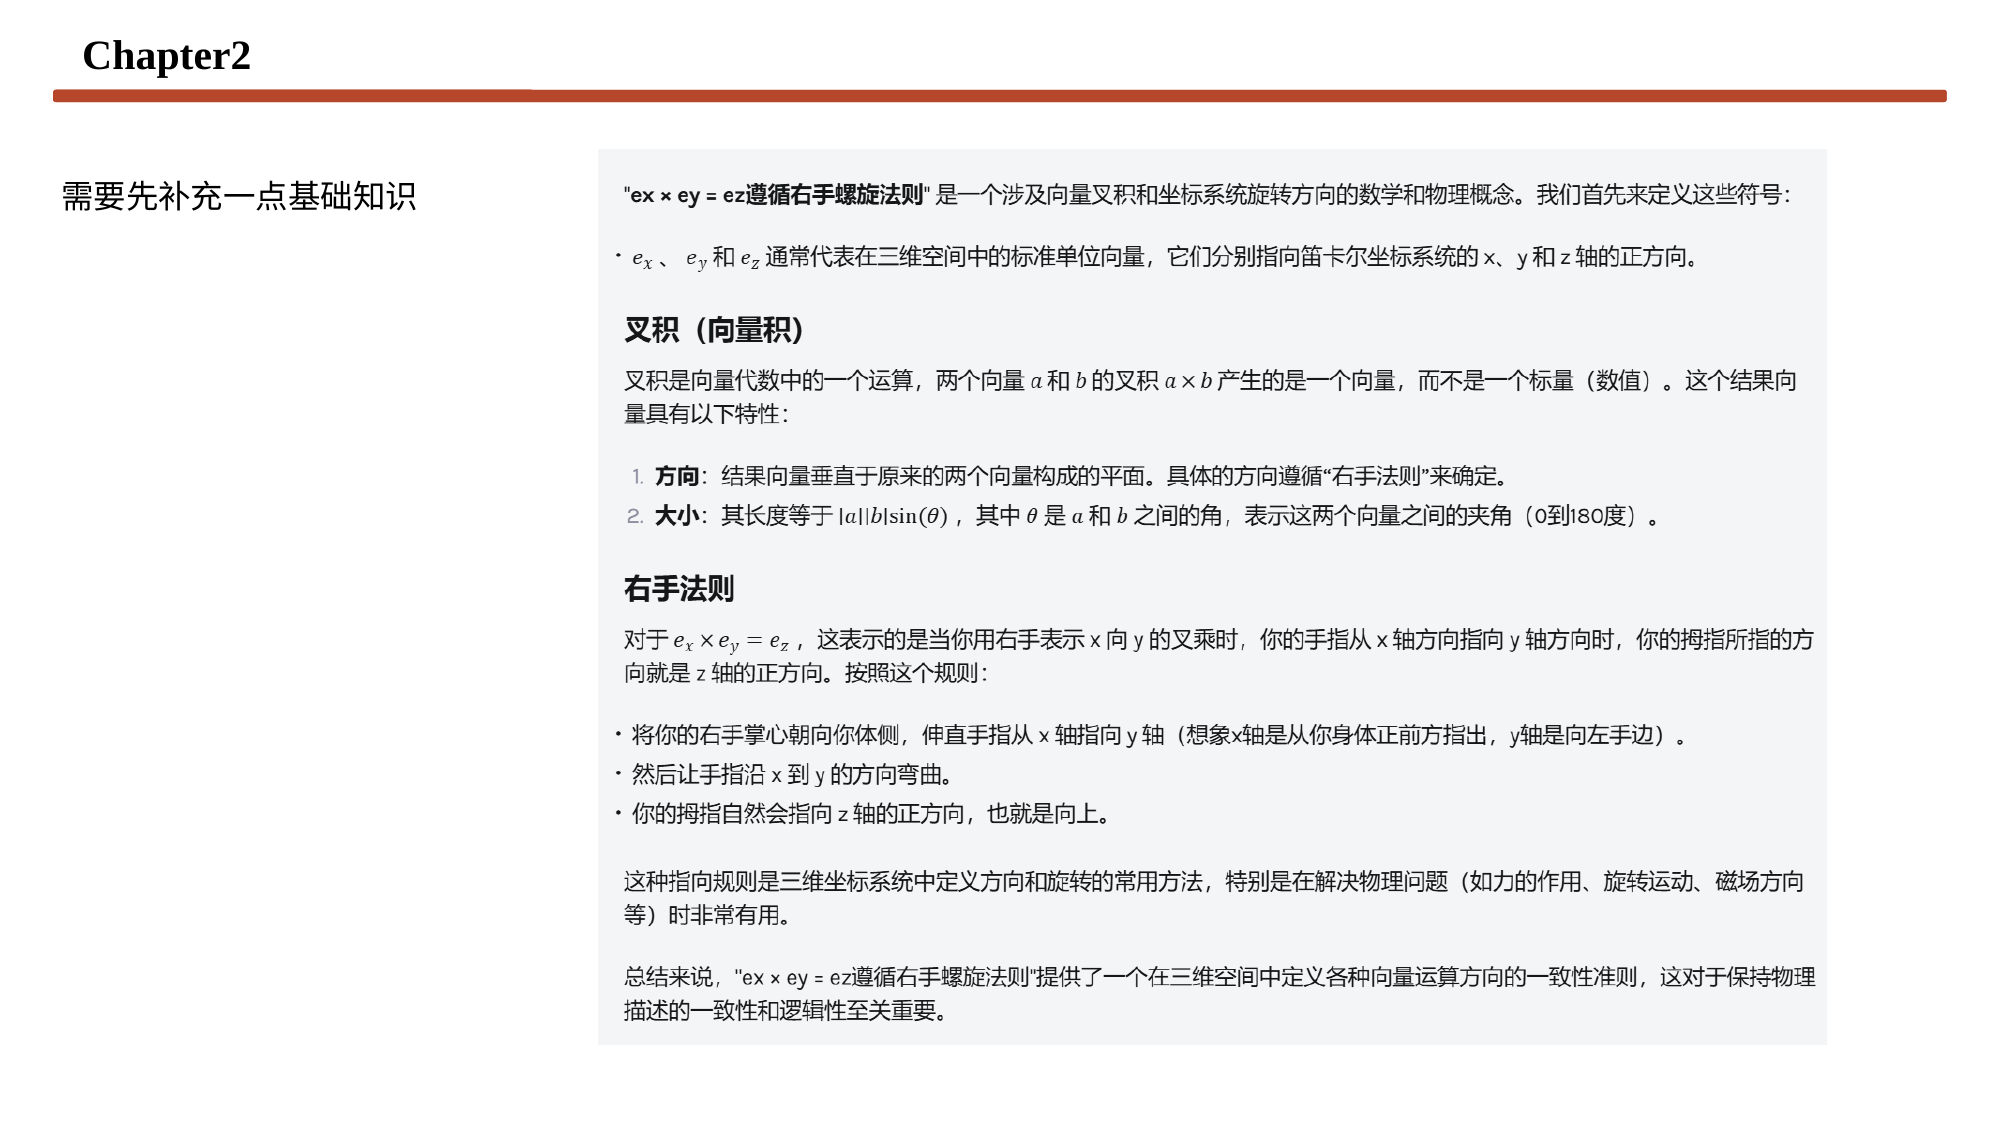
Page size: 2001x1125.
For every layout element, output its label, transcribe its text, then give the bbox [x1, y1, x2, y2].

text_box 需要先补充一点基础知识 [46, 168, 501, 223]
text_box Chapter2 [67, 20, 1884, 86]
picture [598, 149, 1827, 1045]
